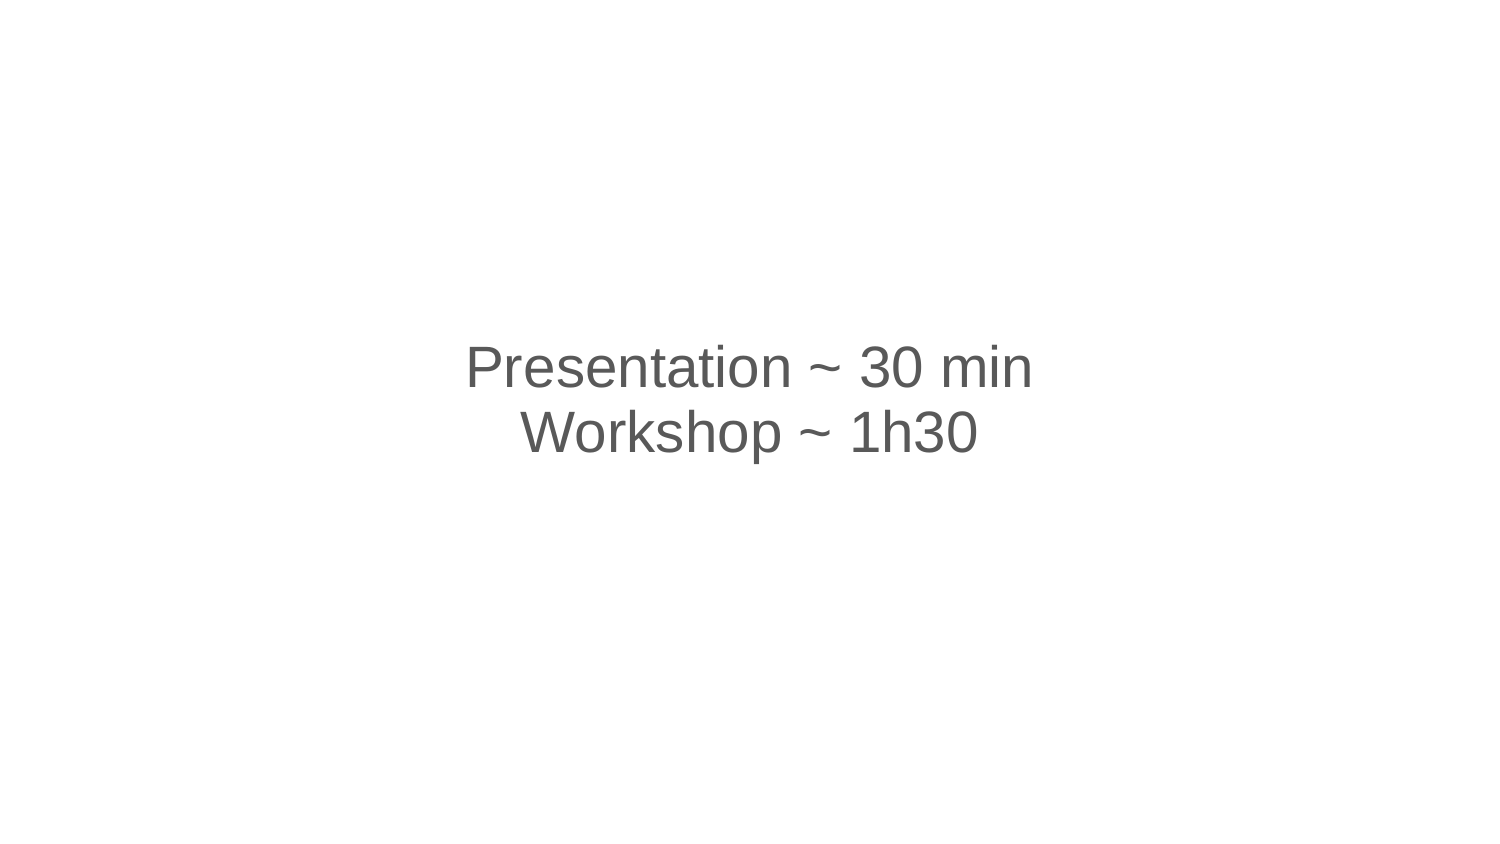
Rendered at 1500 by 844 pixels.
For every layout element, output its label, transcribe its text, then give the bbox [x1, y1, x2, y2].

subtitle Presentation ~ 30 min Workshop ~ 1h30 [51, 319, 1449, 595]
